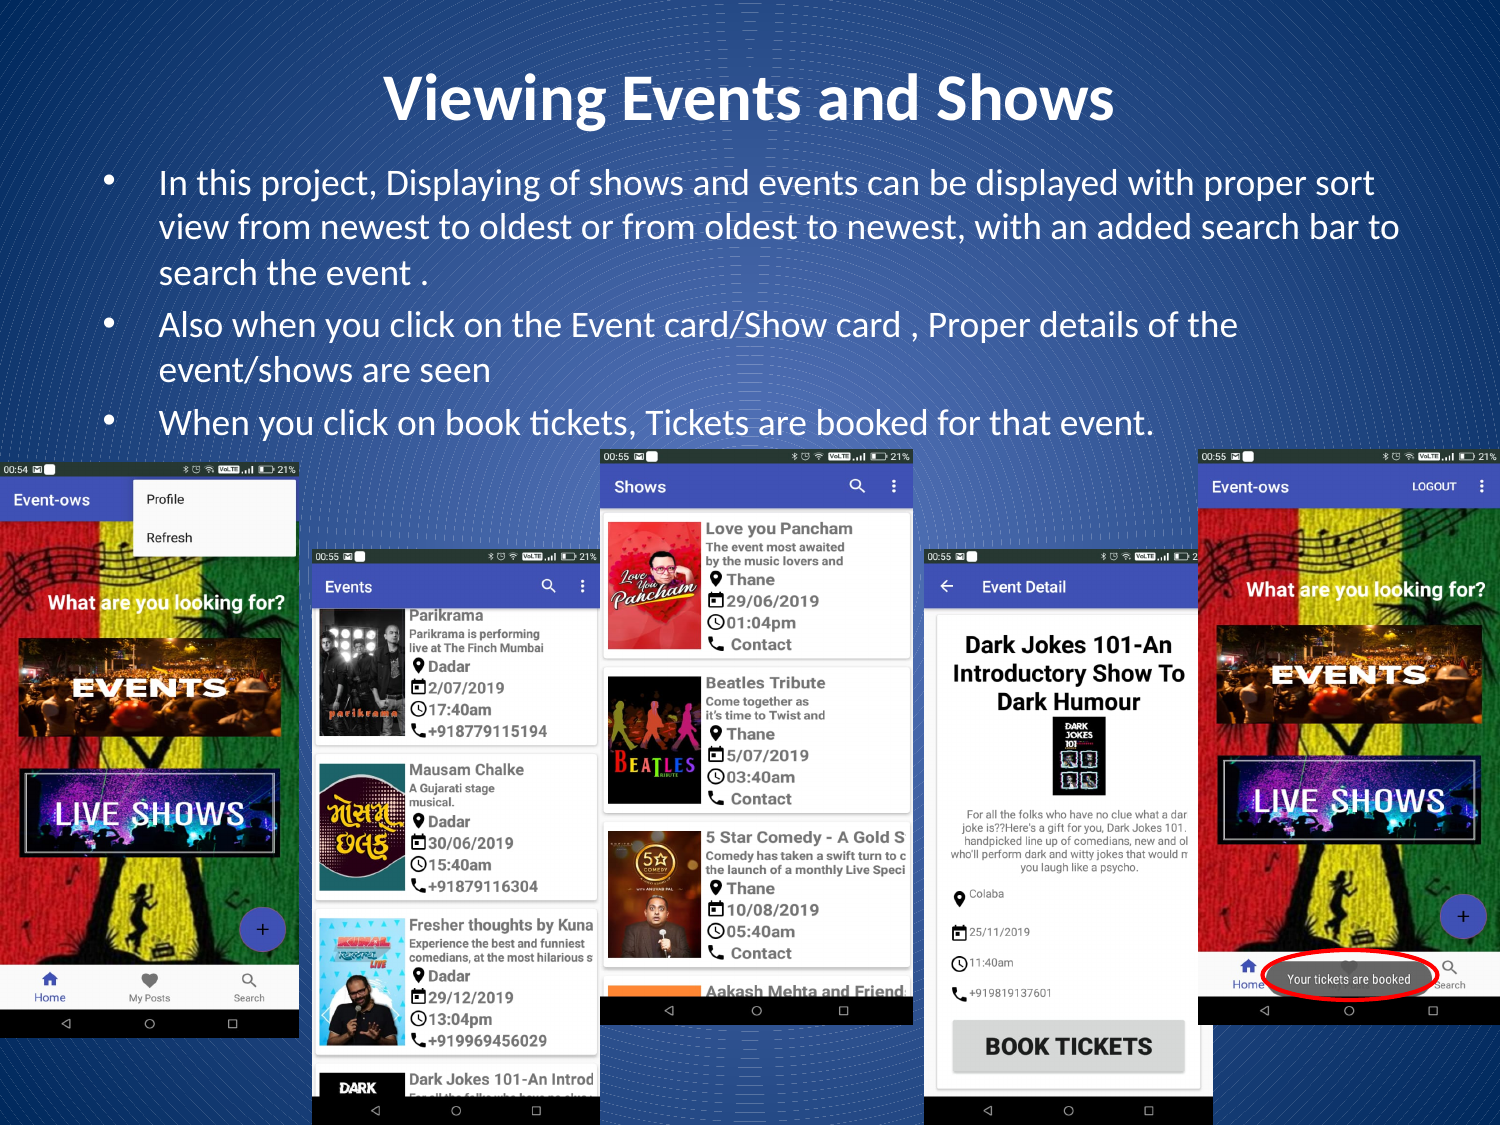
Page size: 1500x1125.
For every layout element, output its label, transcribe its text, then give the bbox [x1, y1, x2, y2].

picture [0, 462, 299, 1038]
list In this project, Displaying of shows and events can be displayed with proper sort view from newest to oldest or from oldest to newest, with an added search bar to search the event . Also when you click on the Event card/Show card , Proper details of the event/shows are seen When you click on book tickets, Tickets are booked for that event. [87, 149, 1438, 893]
title Viewing Events and Shows [75, 0, 1425, 188]
picture [312, 449, 913, 1125]
picture [924, 449, 1500, 1125]
